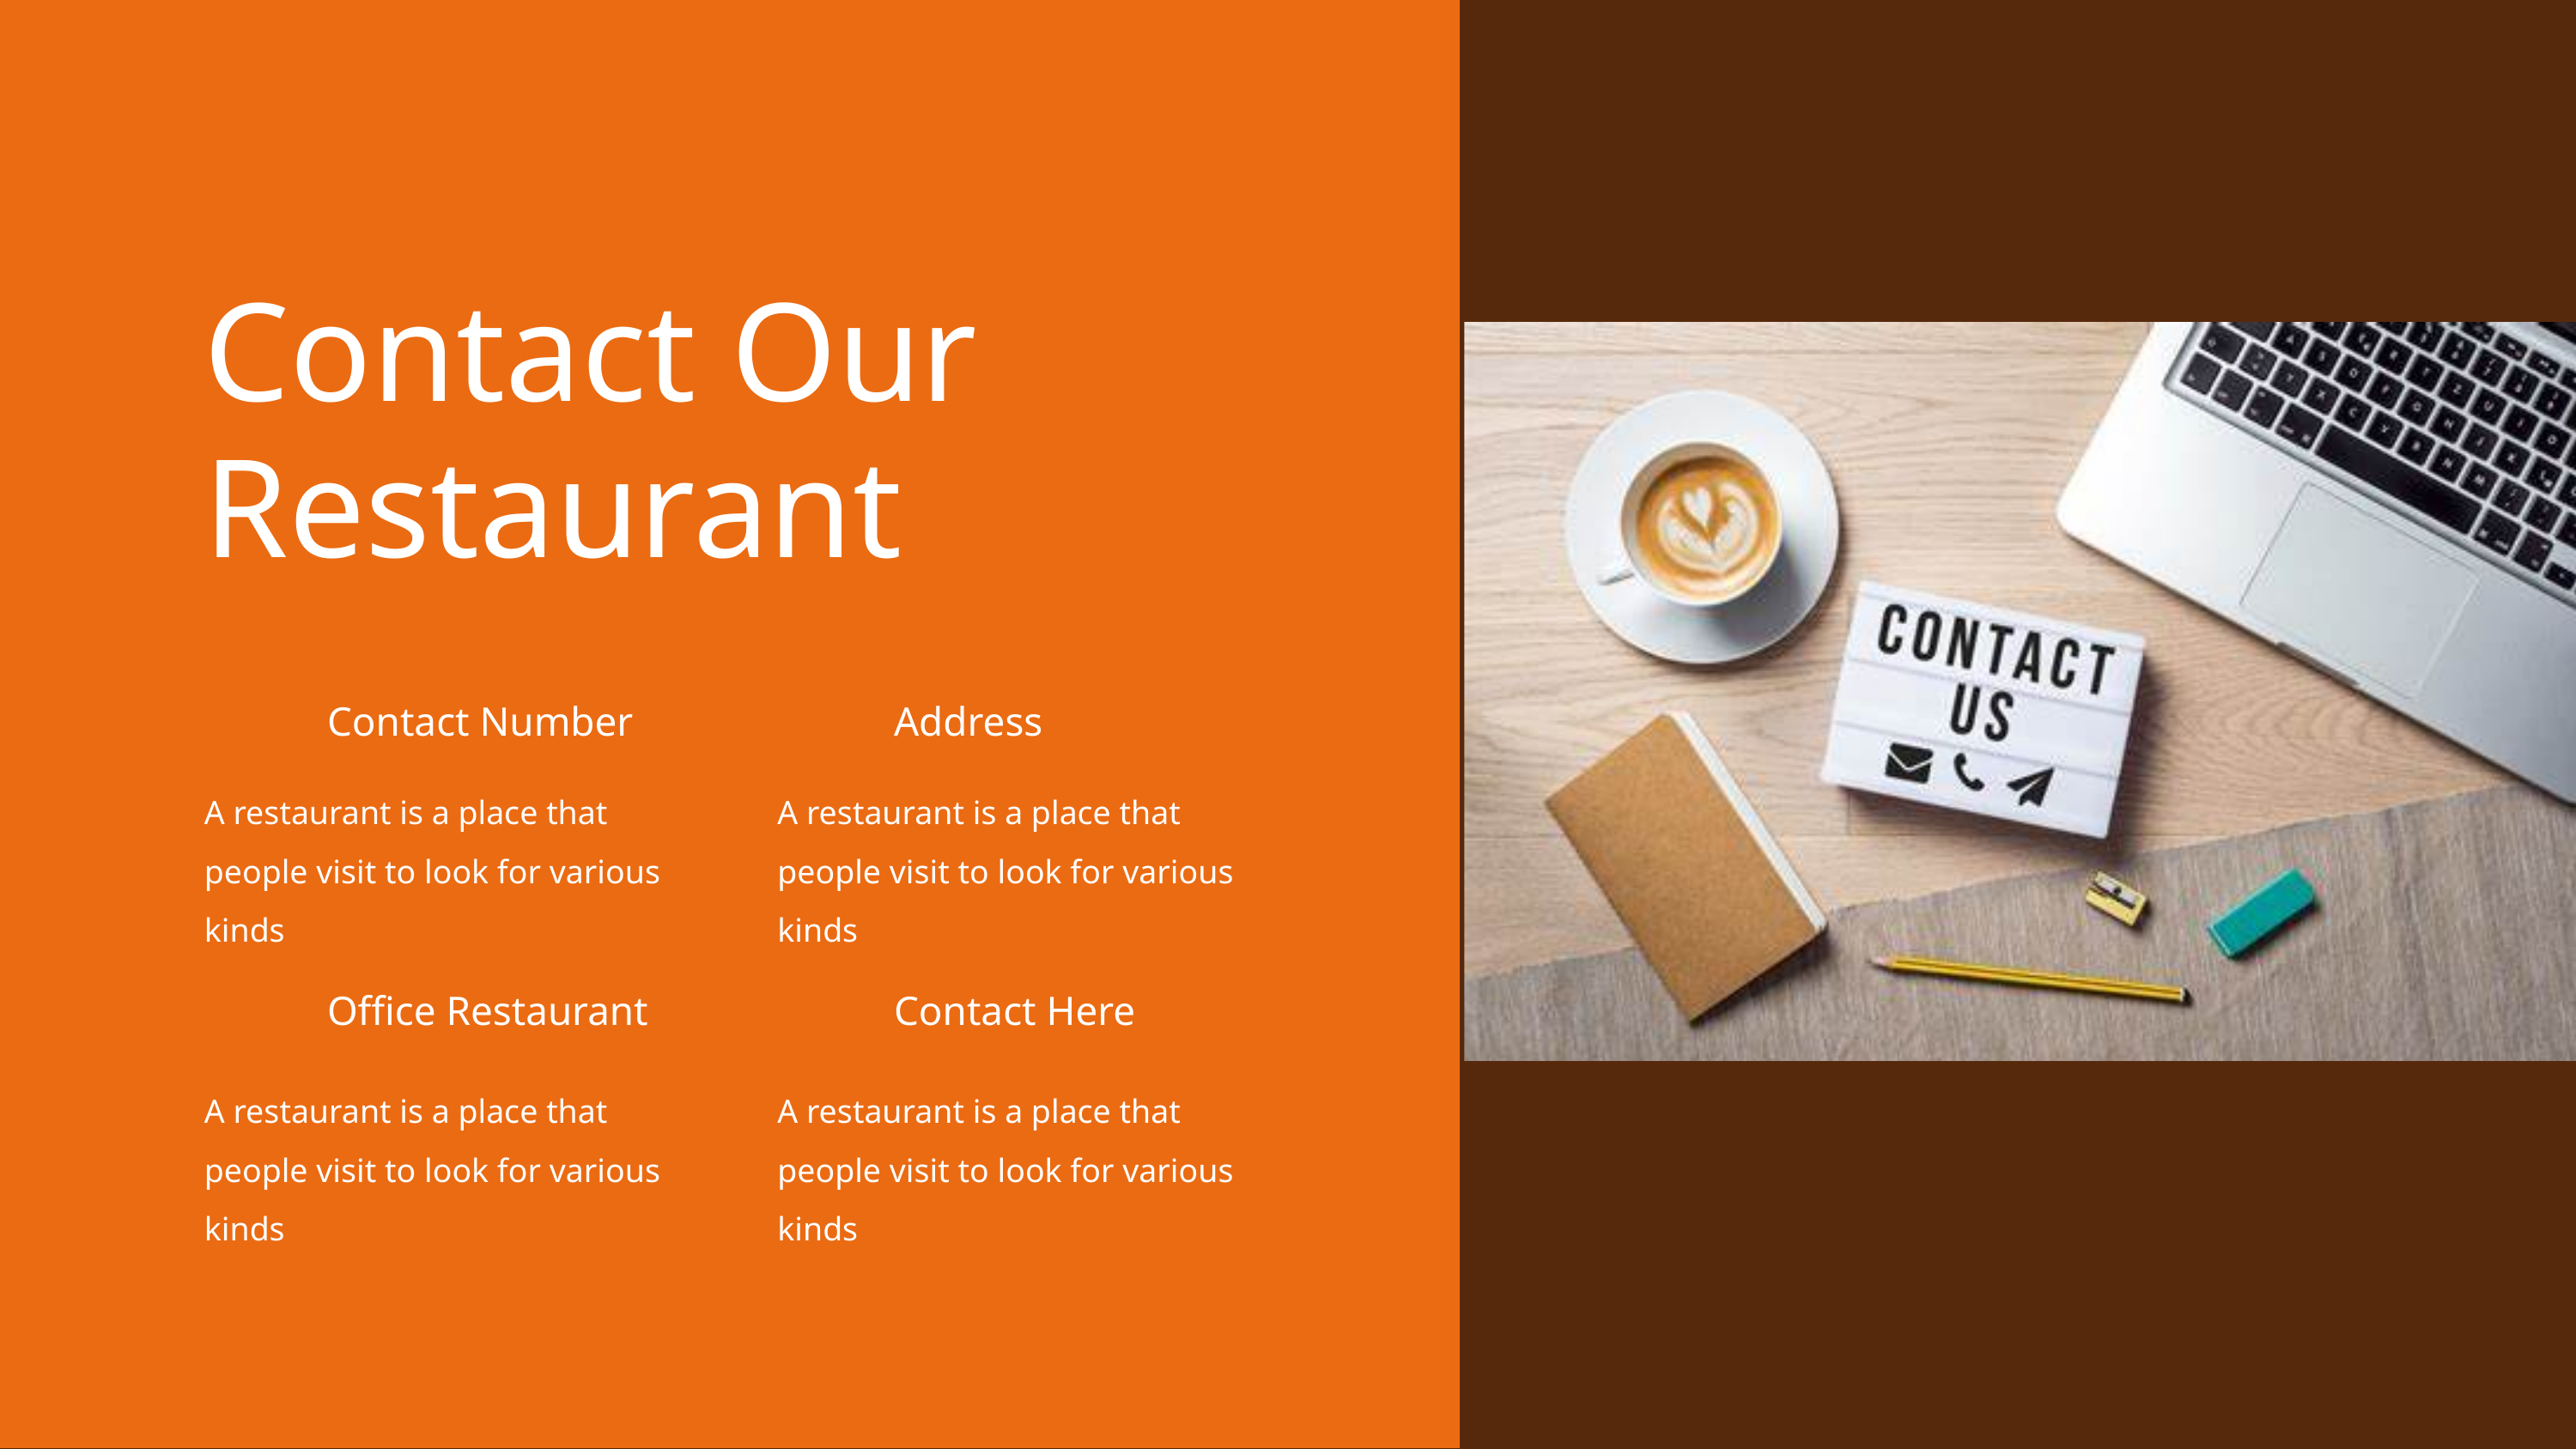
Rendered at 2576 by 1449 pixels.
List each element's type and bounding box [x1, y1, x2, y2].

text_box [0, 0, 1461, 1449]
text_box [1464, 322, 2576, 1061]
